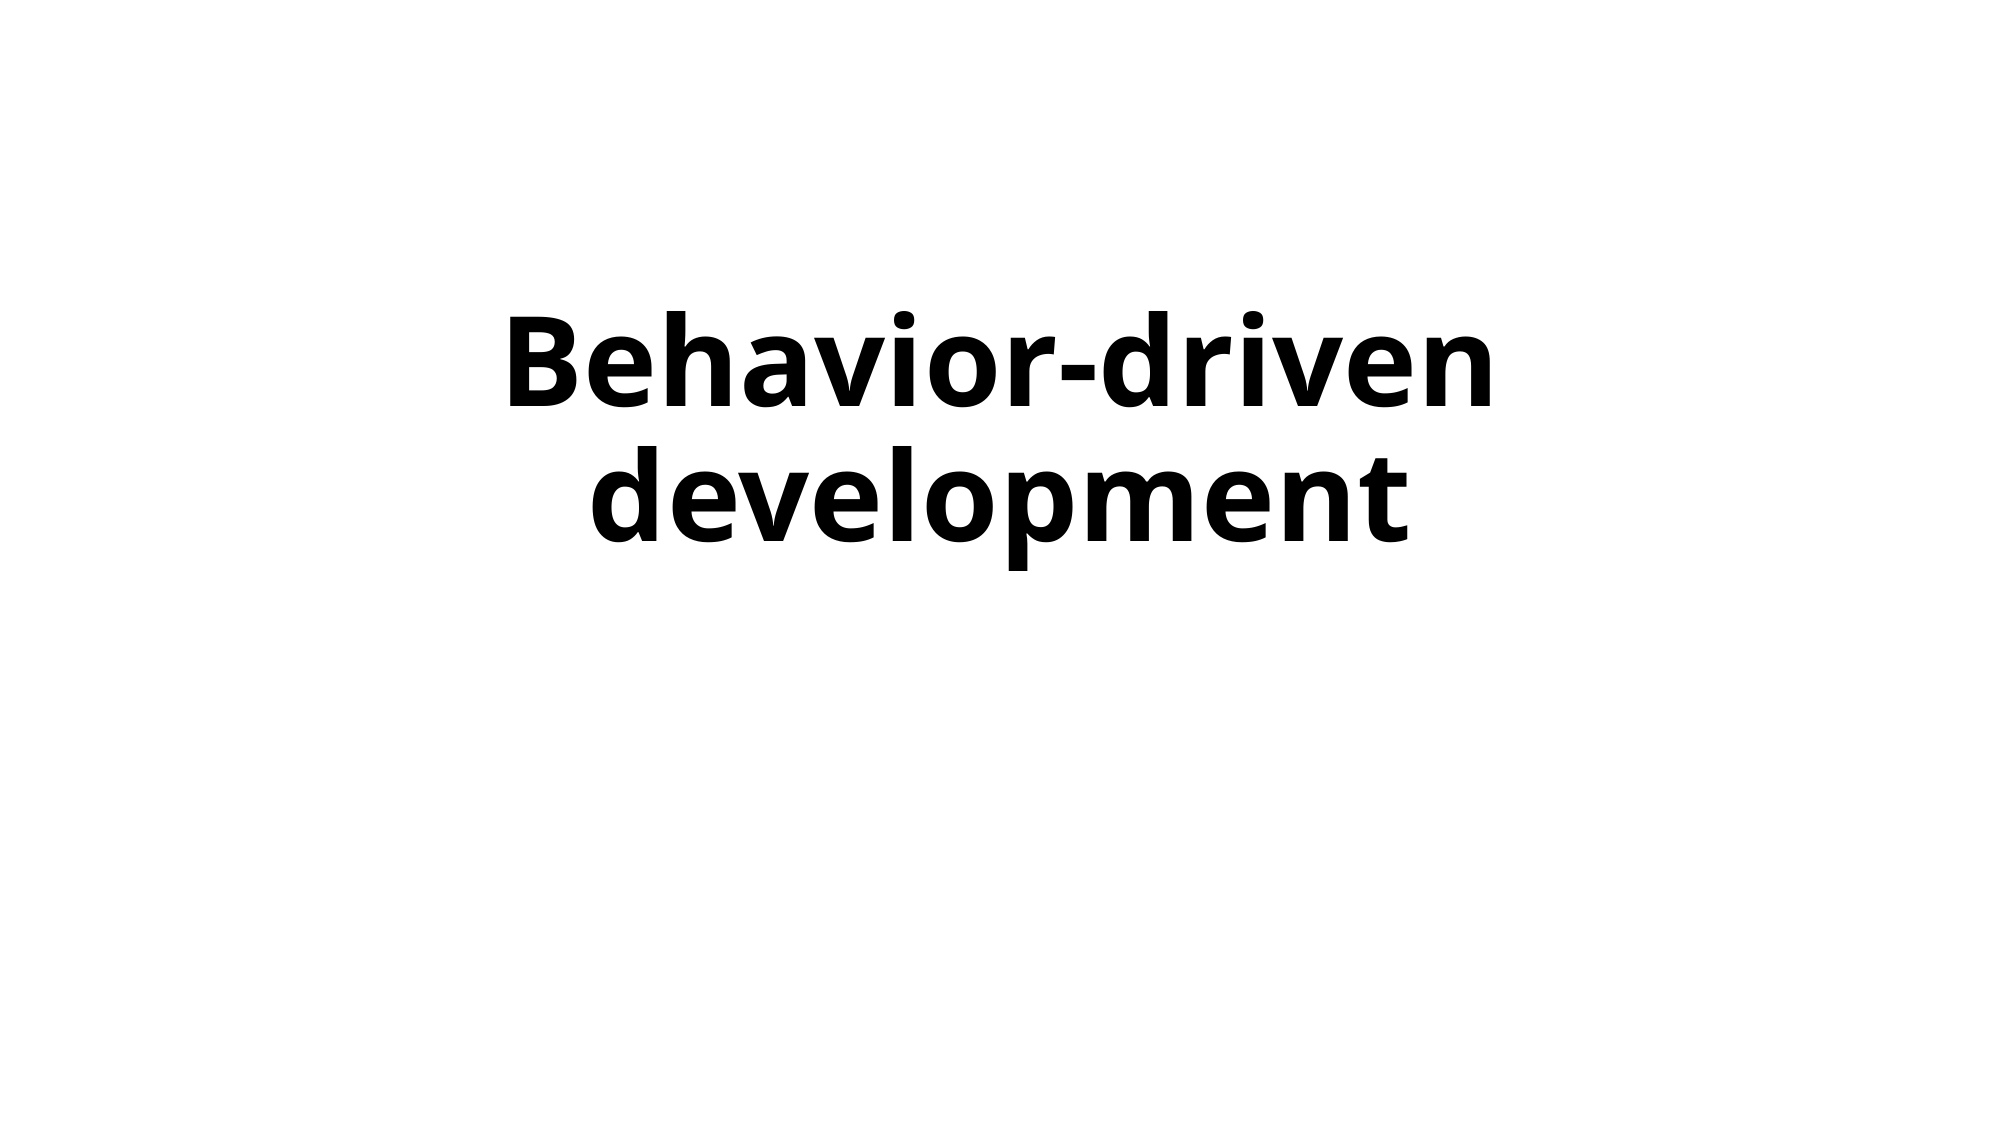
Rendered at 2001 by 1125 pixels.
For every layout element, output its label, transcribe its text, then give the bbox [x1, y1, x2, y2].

title Behavior-driven development [249, 184, 1750, 576]
